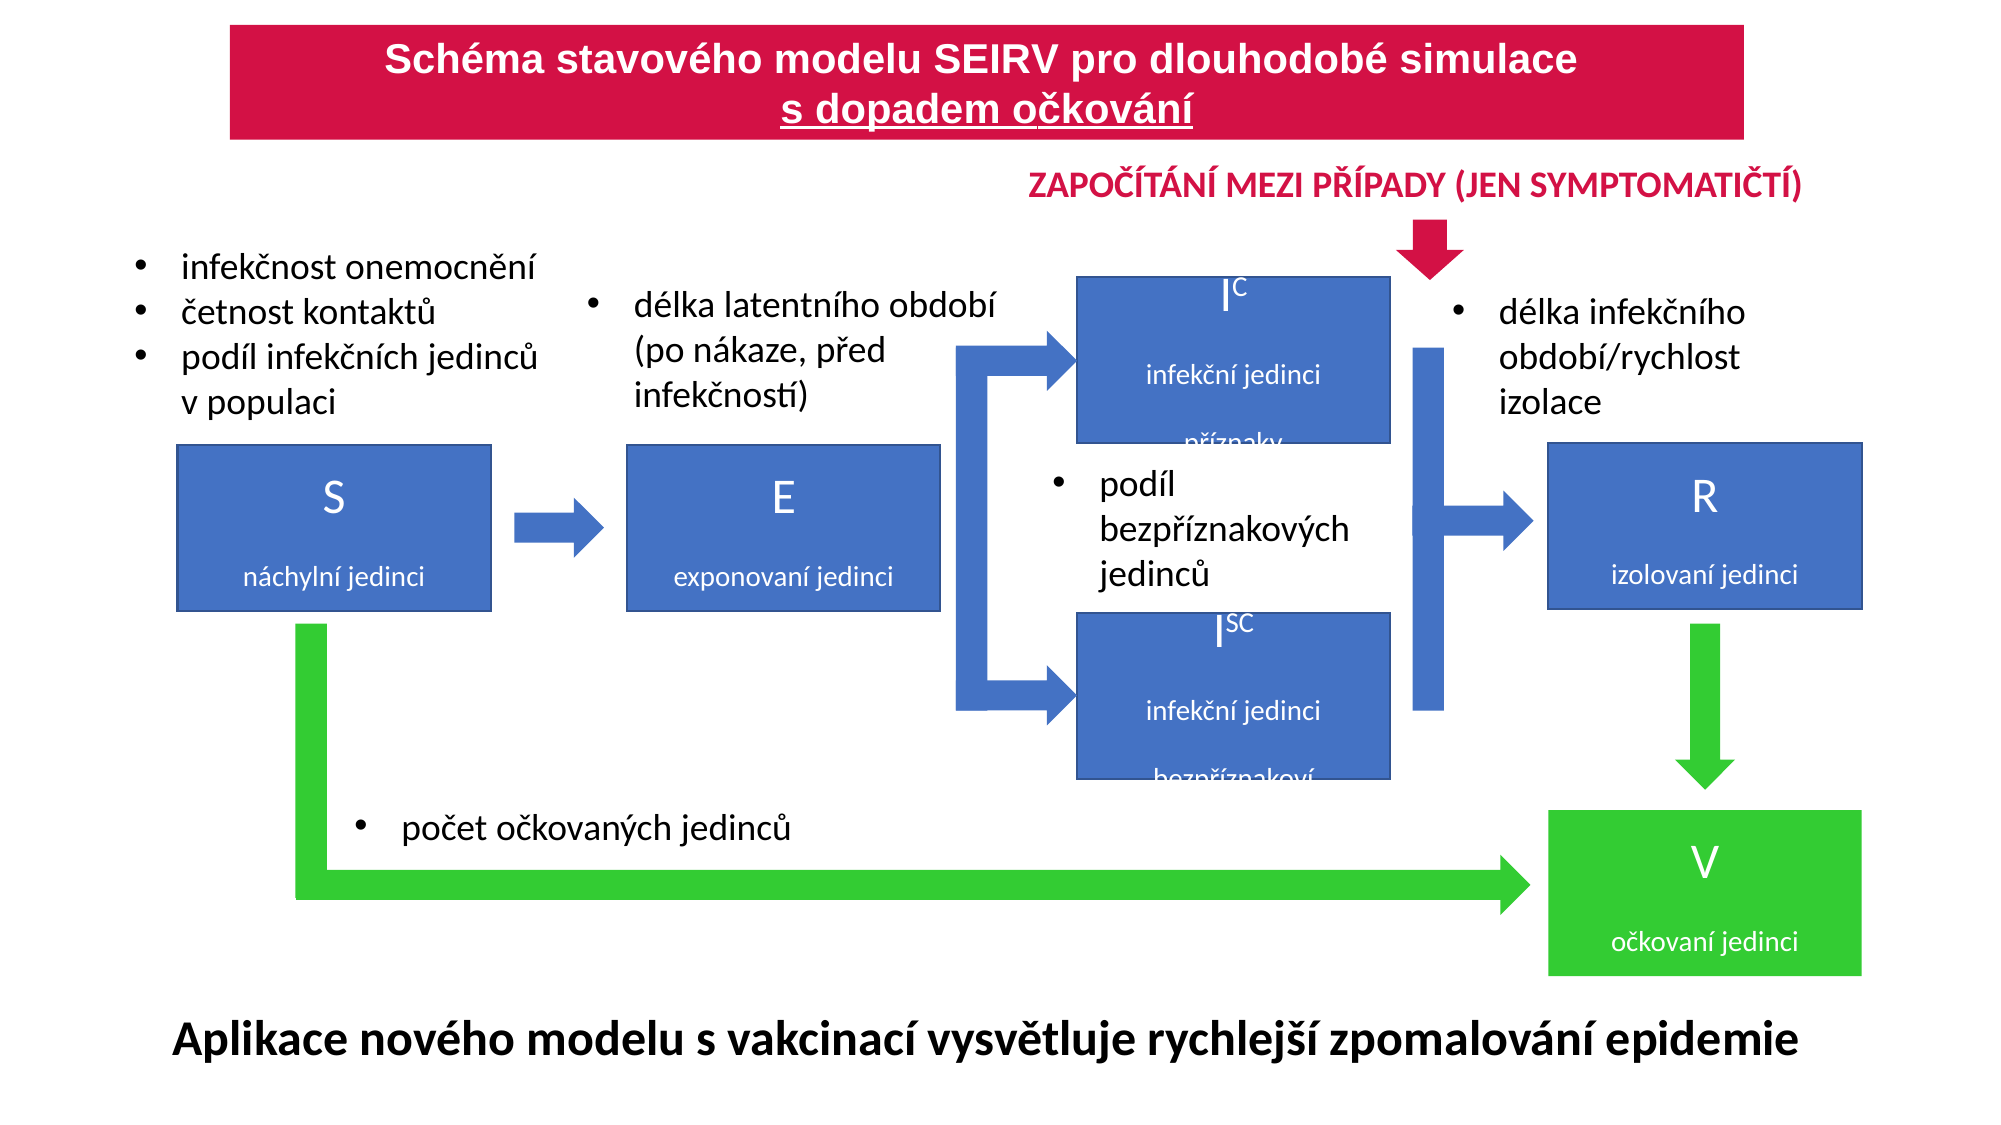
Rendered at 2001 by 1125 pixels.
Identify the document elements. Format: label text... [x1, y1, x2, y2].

text_box S náchylní jedinci [177, 444, 491, 611]
text_box infekčnost onemocnění četnost kontaktů podíl infekčních jedinců v populaci [119, 234, 602, 430]
text_box [1054, 337, 1078, 384]
text_box IC infekční jedinci příznaky [1077, 277, 1391, 444]
text_box R izolovaní jedinci [1548, 443, 1862, 610]
text_box [296, 854, 1531, 916]
text_box V očkovaní jedinci [1548, 810, 1862, 977]
text_box podíl bezpříznakových jedinců [1037, 451, 1420, 602]
text_box [1674, 623, 1736, 790]
text_box [514, 497, 604, 558]
text_box Aplikace nového modelu s vakcinací vysvětluje rychlejší zpomalování epidemie [40, 997, 1934, 1073]
text_box [955, 423, 988, 711]
text_box [1395, 219, 1464, 281]
text_box ZAPOČÍTÁNÍ MEZI PŘÍPADY (JEN SYMPTOMATIČTÍ) [1013, 152, 1847, 213]
text_box [988, 665, 1078, 726]
text_box počet očkovaných jedinců [339, 795, 822, 855]
text_box délka infekčního období/rychlost izolace [1437, 279, 1819, 430]
text_box délka latentního období (po nákaze, před infekčností) [572, 272, 1054, 423]
text_box ISC infekční jedinci bezpříznakoví [1077, 612, 1391, 779]
text_box [1412, 347, 1444, 711]
text_box [1444, 490, 1534, 551]
text_box [295, 623, 327, 898]
text_box Schéma stavového modelu SEIRV pro dlouhodobé simulace s dopadem očkování [229, 24, 1744, 140]
text_box E exponovaní jedinci [627, 444, 941, 611]
